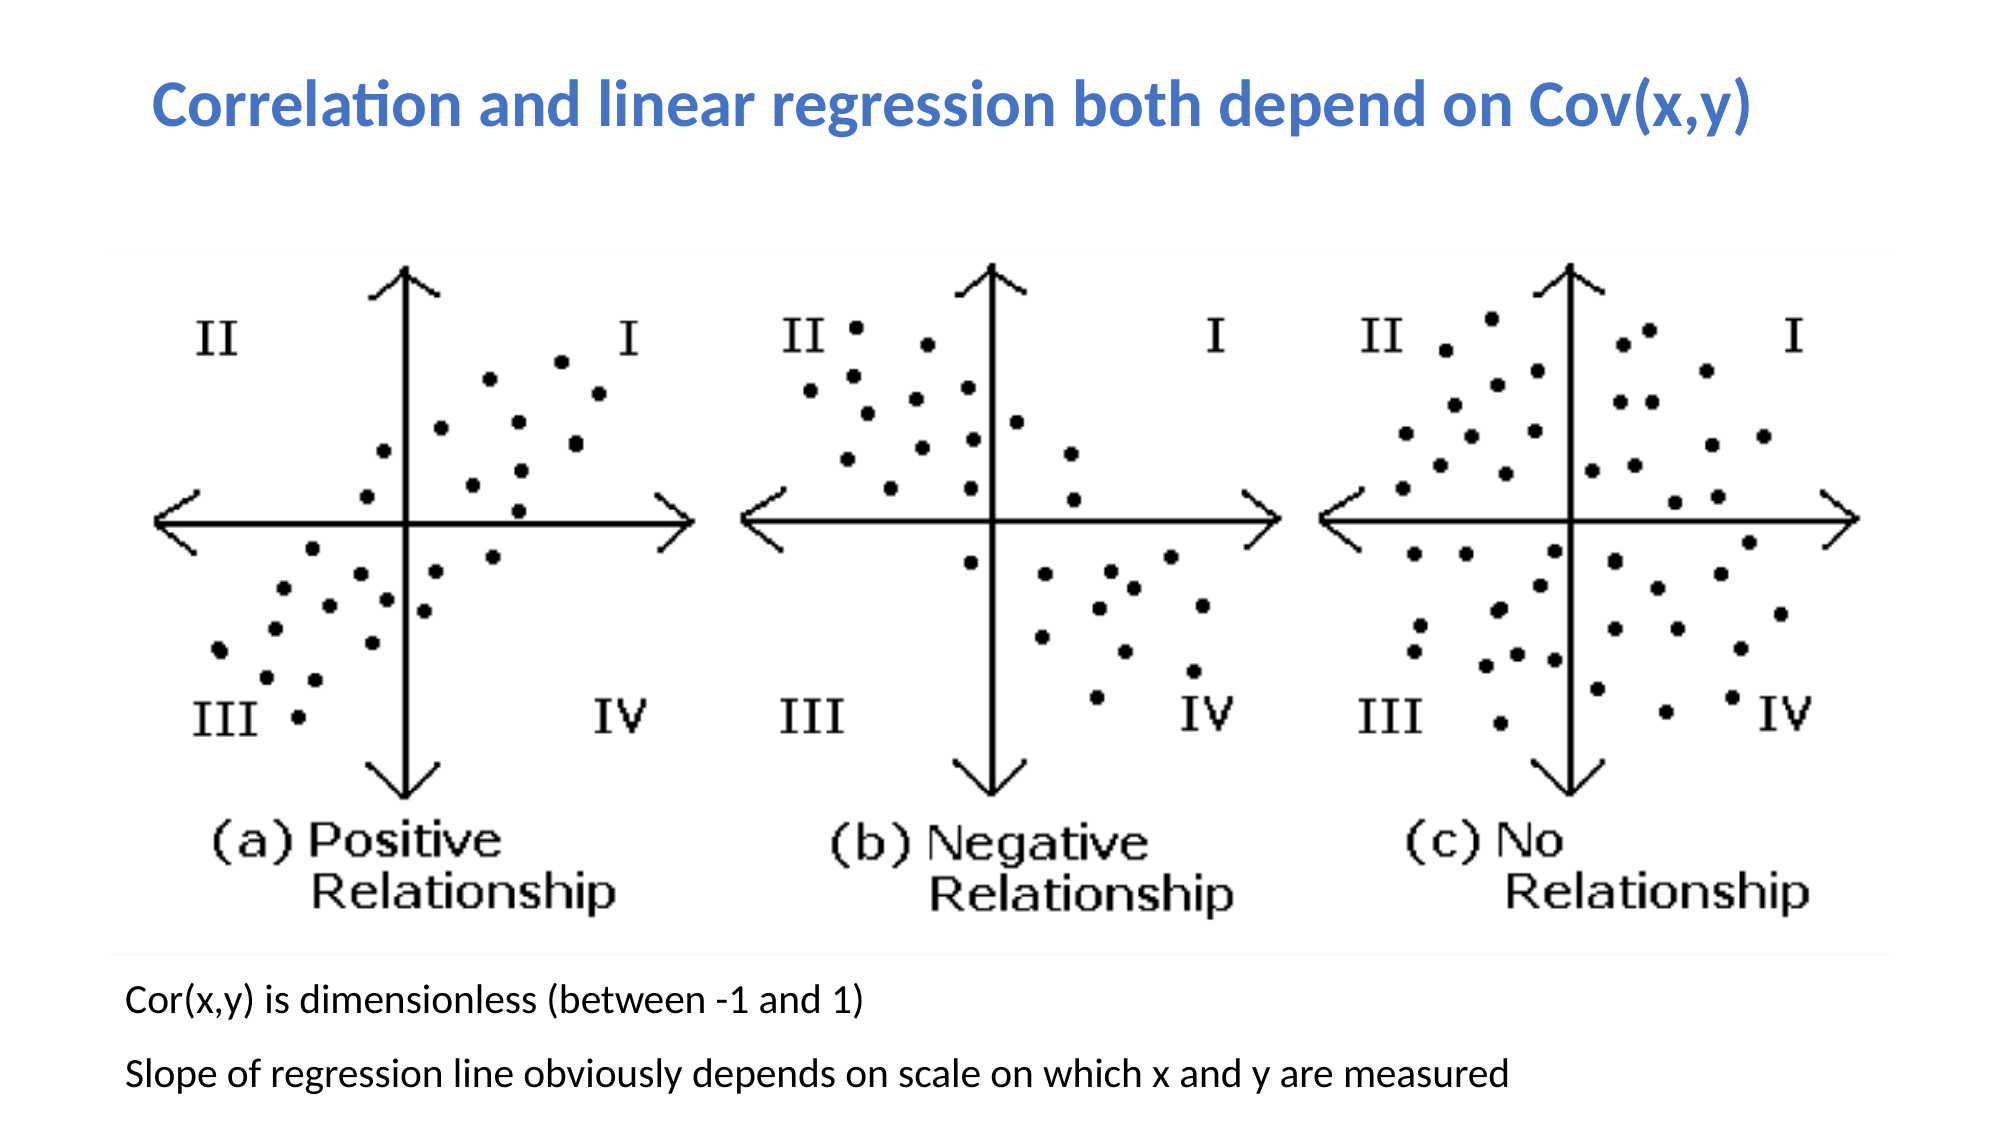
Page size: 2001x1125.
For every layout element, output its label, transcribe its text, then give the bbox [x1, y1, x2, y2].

picture [110, 251, 1890, 955]
title Correlation and linear regression both depend on Cov(x,y) [137, 38, 1863, 171]
list Cor(x,y) is dimensionless (between -1 and 1) Slope of regression line obviously depends on scale on which x and y are measured [110, 955, 1836, 1106]
